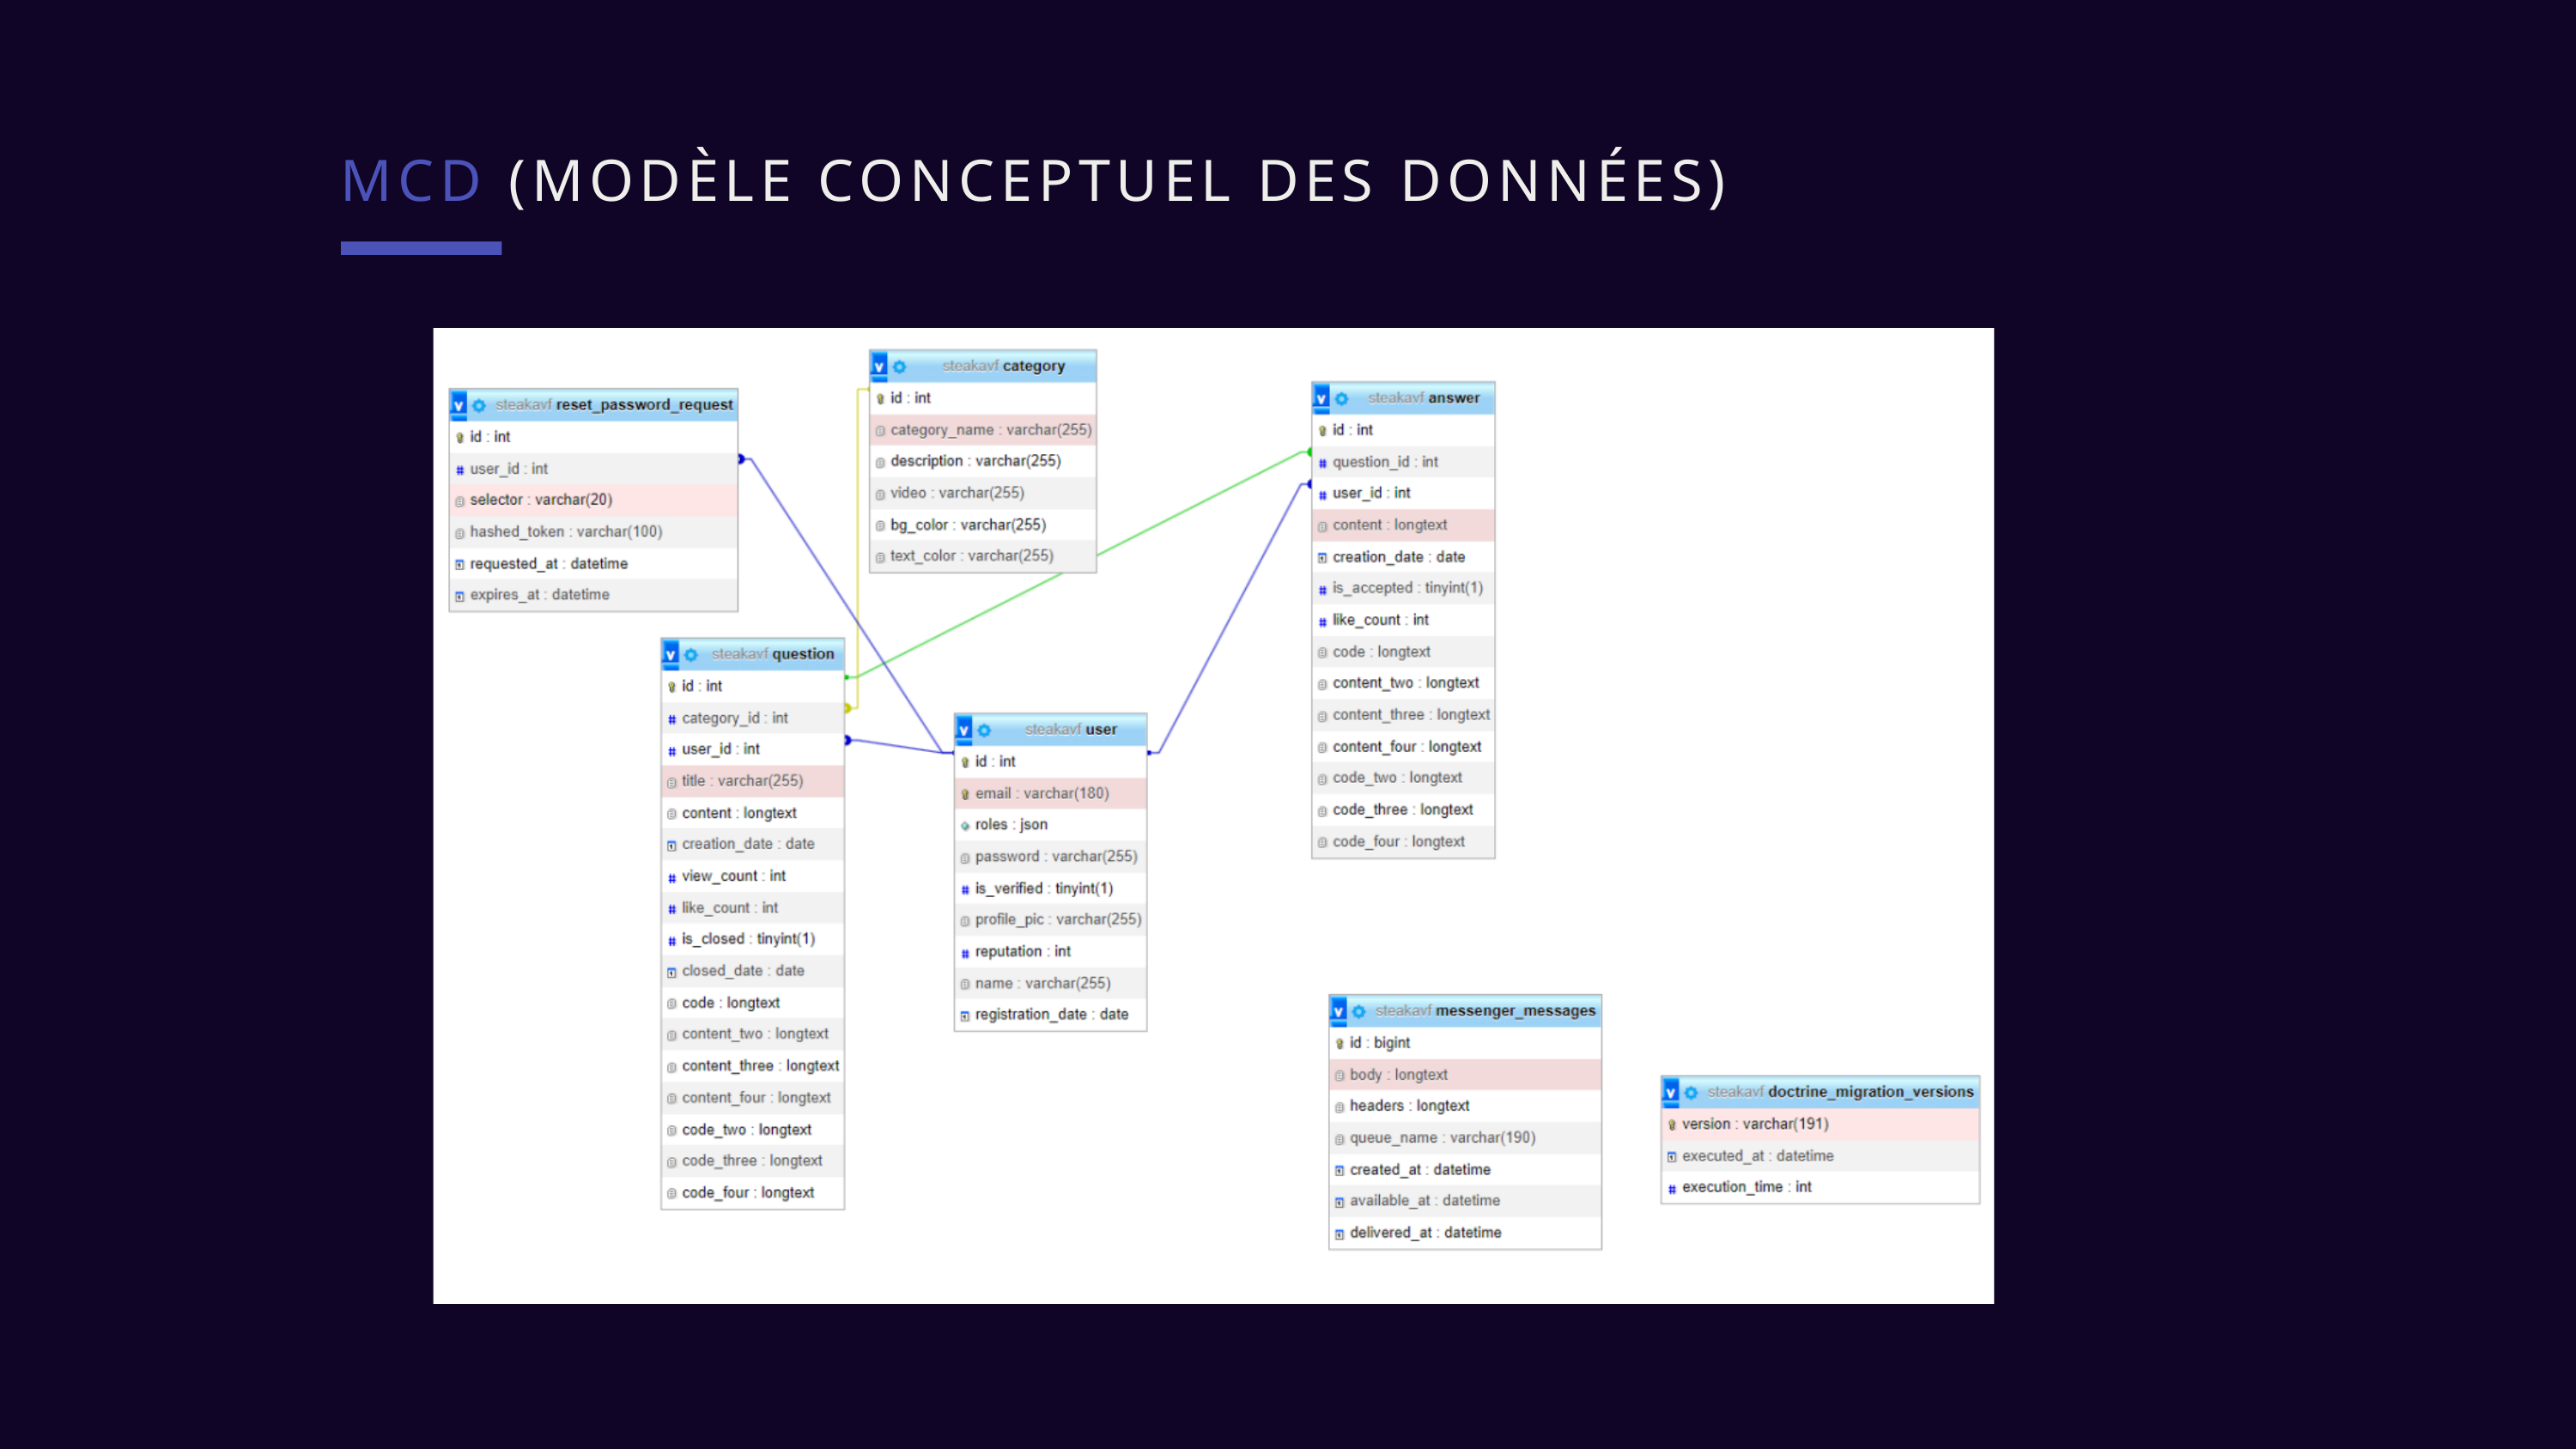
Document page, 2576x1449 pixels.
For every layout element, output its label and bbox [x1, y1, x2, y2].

text_box [433, 338, 1995, 1304]
text_box [287, 144, 2141, 329]
